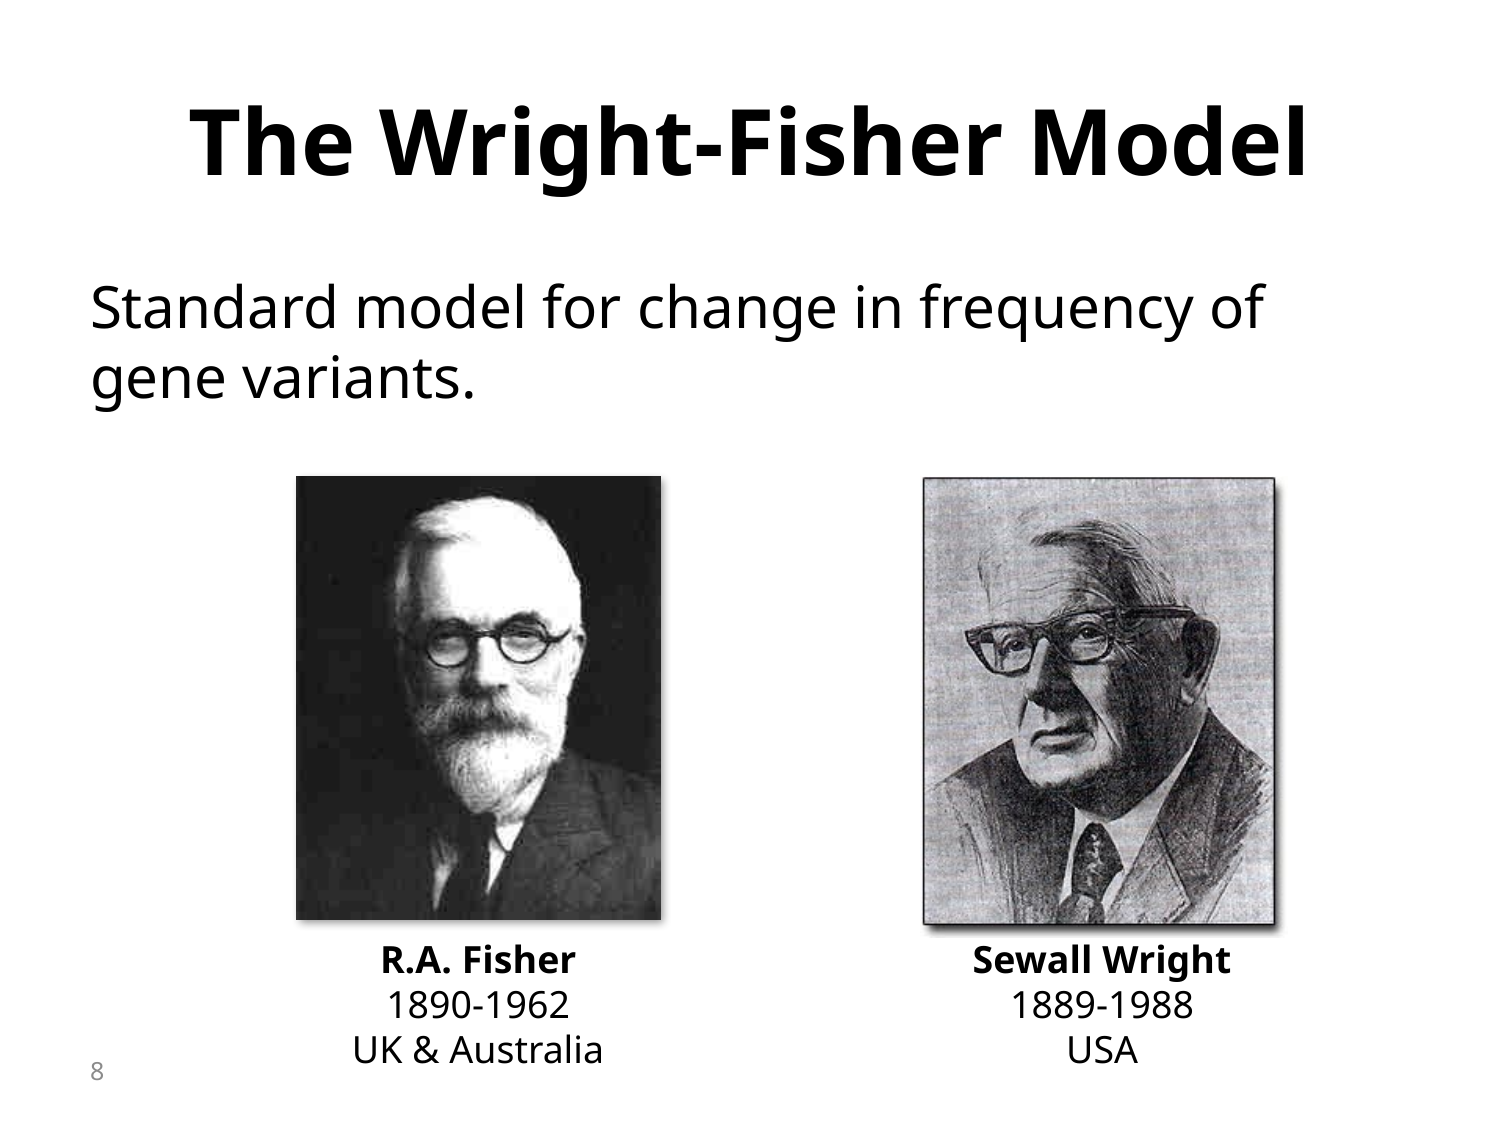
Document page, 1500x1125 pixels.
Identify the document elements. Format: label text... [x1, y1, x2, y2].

list Standard model for change in frequency of gene variants. [75, 262, 1425, 1005]
picture [920, 476, 1288, 938]
slide_number 8 [75, 1042, 425, 1103]
title The Wright-Fisher Model [75, 45, 1425, 233]
picture [295, 476, 661, 920]
text_box R.A. Fisher 1890-1962 UK & Australia [265, 928, 691, 1079]
text_box Sewall Wright 1889-1988 USA [919, 945, 1285, 1079]
